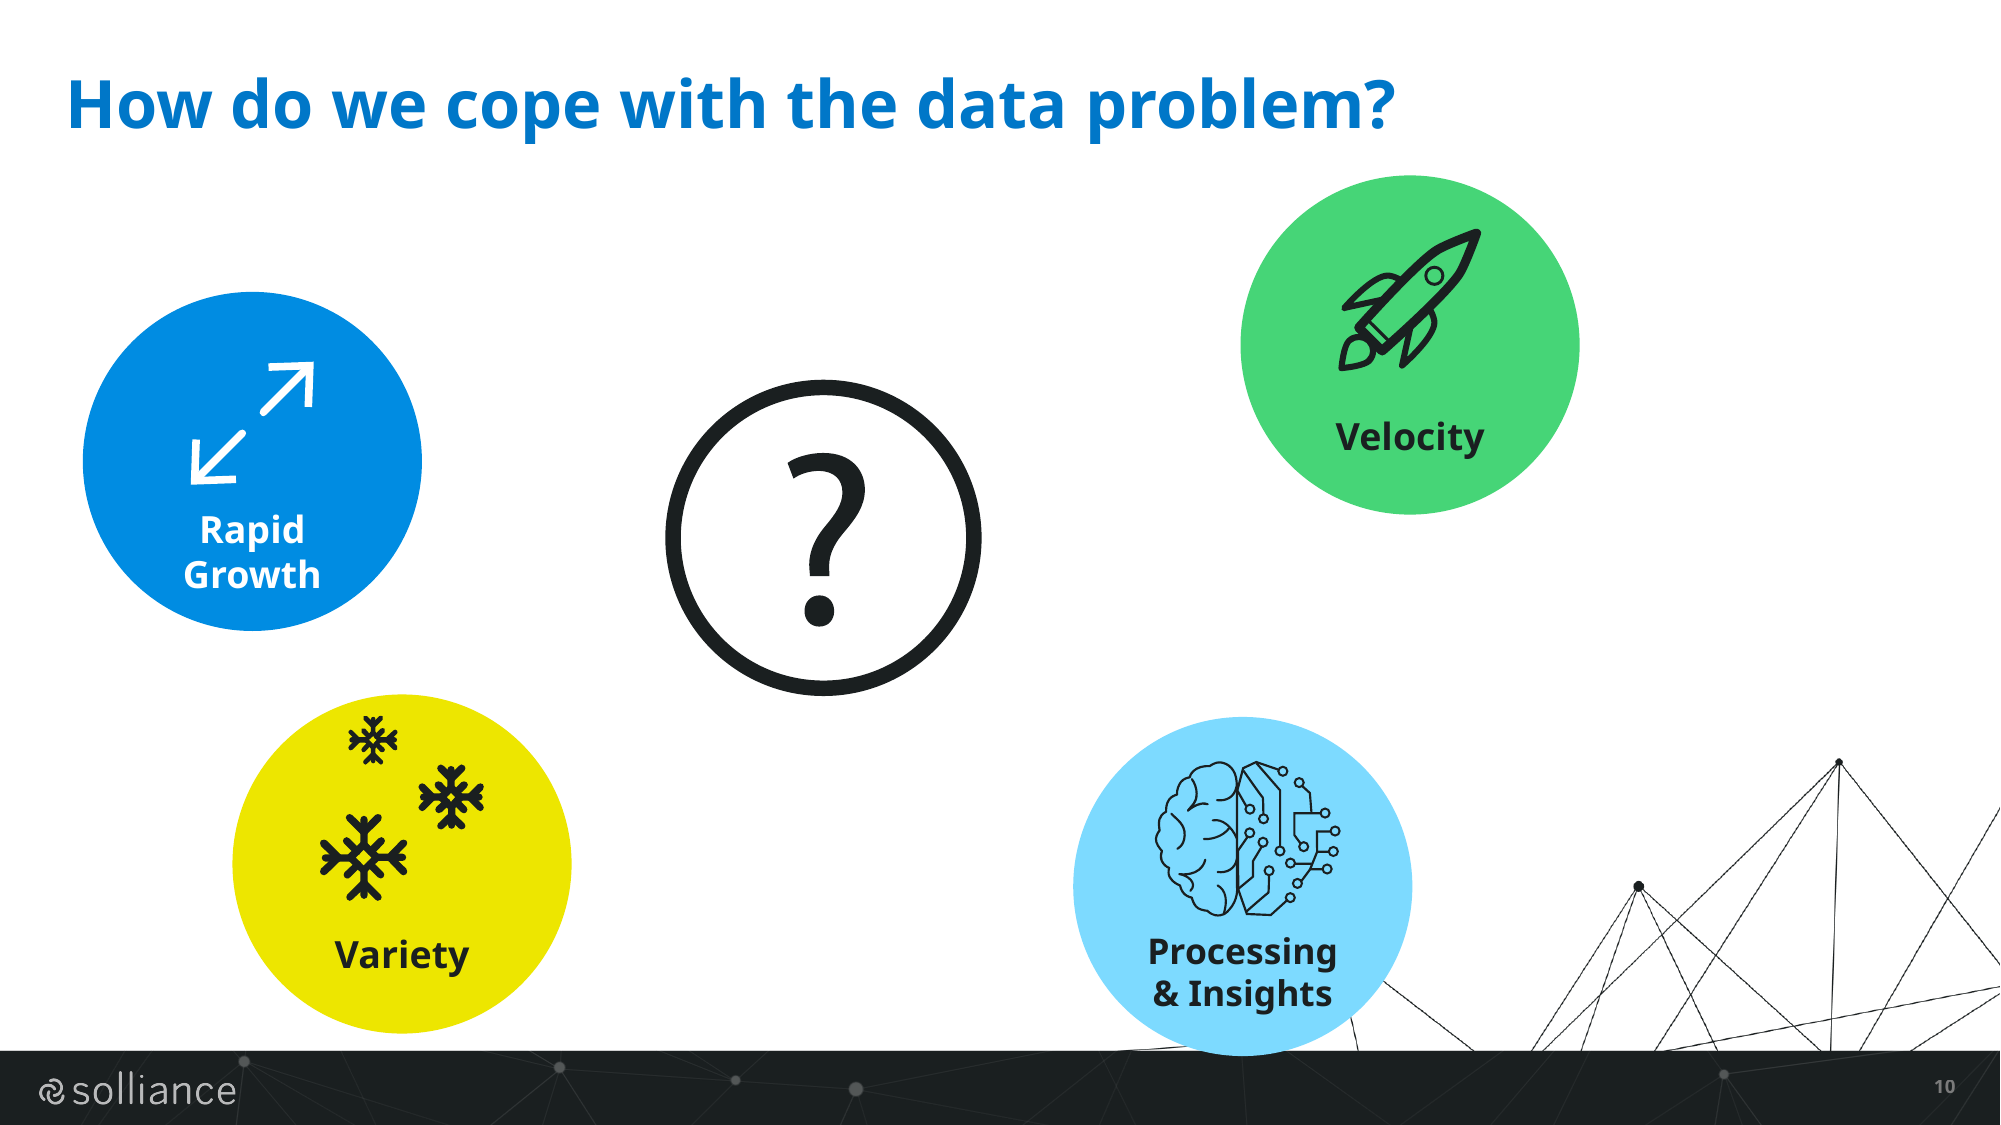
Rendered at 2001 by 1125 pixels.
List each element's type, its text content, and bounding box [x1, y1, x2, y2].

slide_number 10 [1908, 1060, 1981, 1116]
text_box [1073, 716, 1413, 1057]
picture [869, 668, 2000, 1051]
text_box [232, 694, 572, 1034]
title How do we cope with the data problem? [50, 0, 1596, 216]
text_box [82, 291, 422, 631]
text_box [665, 379, 980, 695]
picture [39, 1071, 236, 1105]
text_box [1240, 175, 1580, 515]
